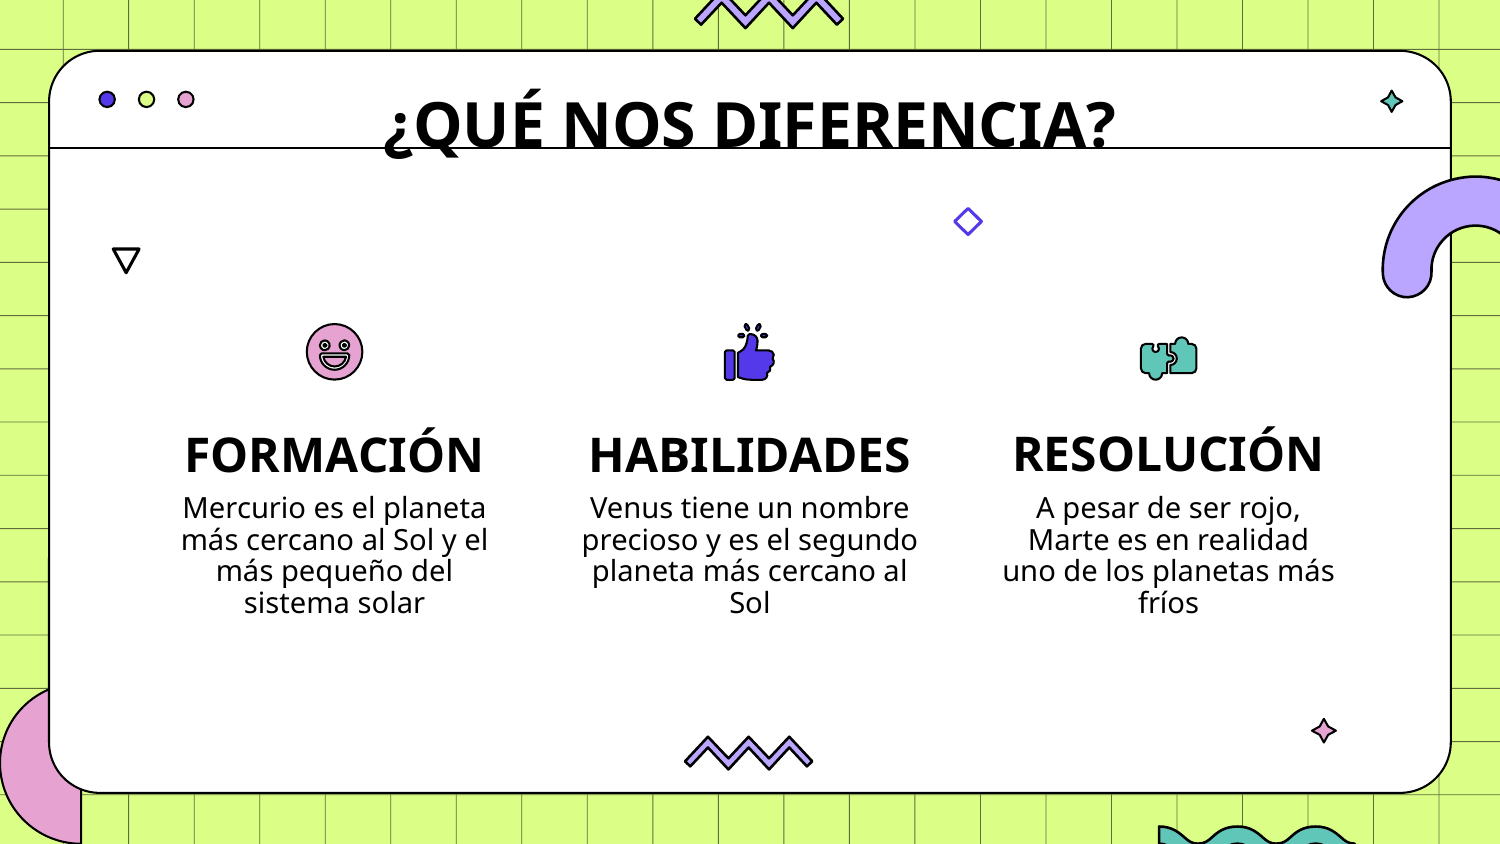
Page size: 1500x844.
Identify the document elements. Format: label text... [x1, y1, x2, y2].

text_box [1140, 337, 1197, 380]
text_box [724, 324, 775, 380]
text_box [1382, 176, 1500, 298]
text_box [111, 247, 141, 275]
text_box [953, 207, 983, 236]
title ¿QUÉ NOS DIFERENCIA? [118, 96, 1382, 157]
list Venus tiene un nombre precioso y es el segundo planeta más cercano al Sol [564, 486, 936, 589]
list A pesar de ser rojo, Marte es en realidad uno de los planetas más fríos [982, 486, 1355, 589]
list RESOLUCIÓN [982, 423, 1355, 485]
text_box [306, 324, 363, 380]
list HABILIDADES [564, 423, 936, 486]
text_box [1159, 826, 1355, 844]
text_box [177, 90, 195, 109]
text_box [1311, 718, 1336, 743]
text_box [694, 0, 844, 29]
text_box [98, 90, 116, 109]
list Mercurio es el planeta más cercano al Sol y el más pequeño del sistema solar [148, 486, 521, 589]
text_box [1381, 90, 1403, 112]
list FORMACIÓN [148, 424, 521, 486]
text_box [685, 736, 813, 770]
text_box [137, 90, 156, 109]
